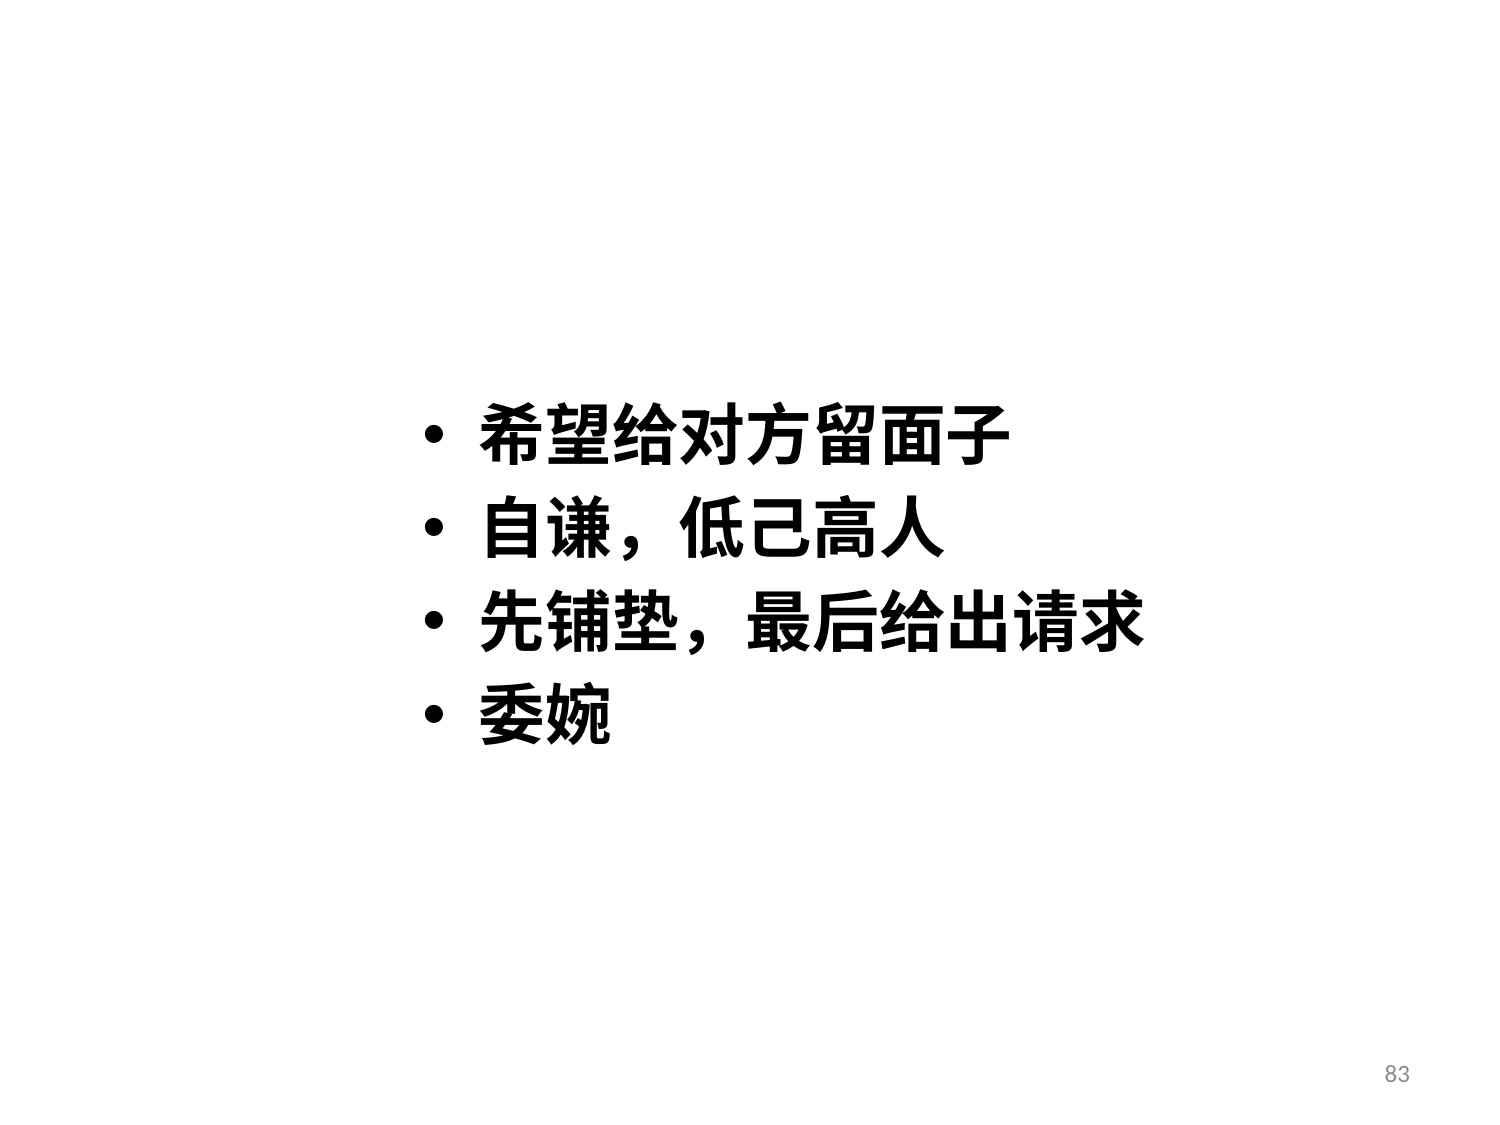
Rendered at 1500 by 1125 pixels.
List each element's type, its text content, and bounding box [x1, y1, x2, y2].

slide_number 83 [1074, 1042, 1425, 1103]
list 希望给对方留面子 自谦，低己高人 先铺垫，最后给出请求 委婉 [407, 385, 1425, 1005]
